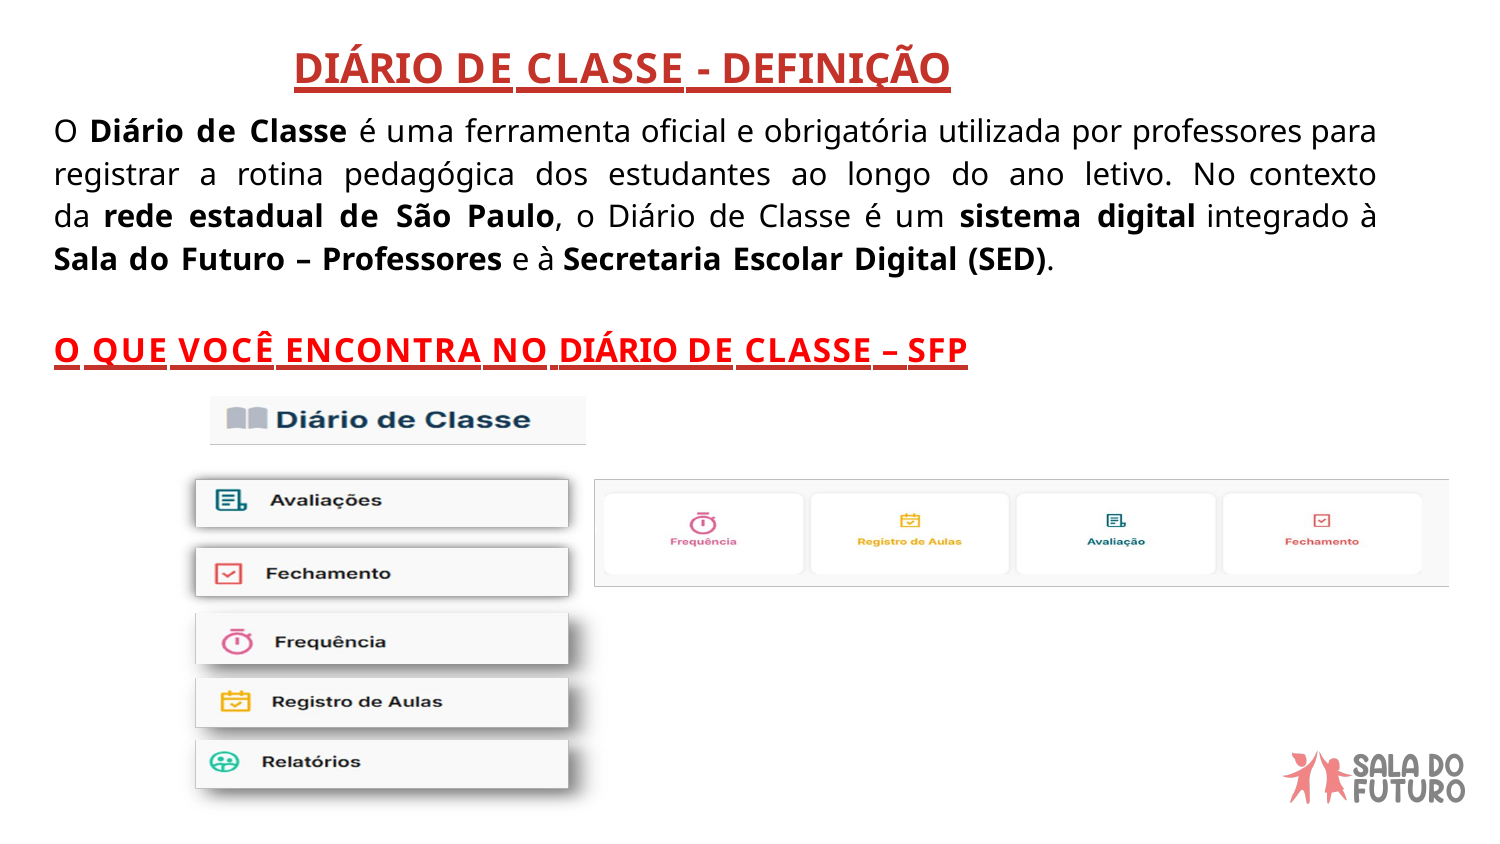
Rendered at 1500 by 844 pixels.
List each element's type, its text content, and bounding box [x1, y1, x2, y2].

title DIÁRIO DE CLASSE - DEFINIÇÃO [35, 0, 1414, 184]
text_box O Diário de Classe é uma ferramenta oﬁcial e obrigatória utilizada por professores para registrar a rotina pedagógica dos estudantes ao longo do ano letivo. No contexto da rede estadual de São Paulo, o Diário de Classe é um sistema digital integrado à Sala do Futuro – Professores e à Secretaria Escolar Digital (SED). O QUE VOCÊ ENCONTRA NO DIÁRIO DE CLASSE – SFP [51, 103, 1378, 459]
picture [174, 396, 1465, 819]
